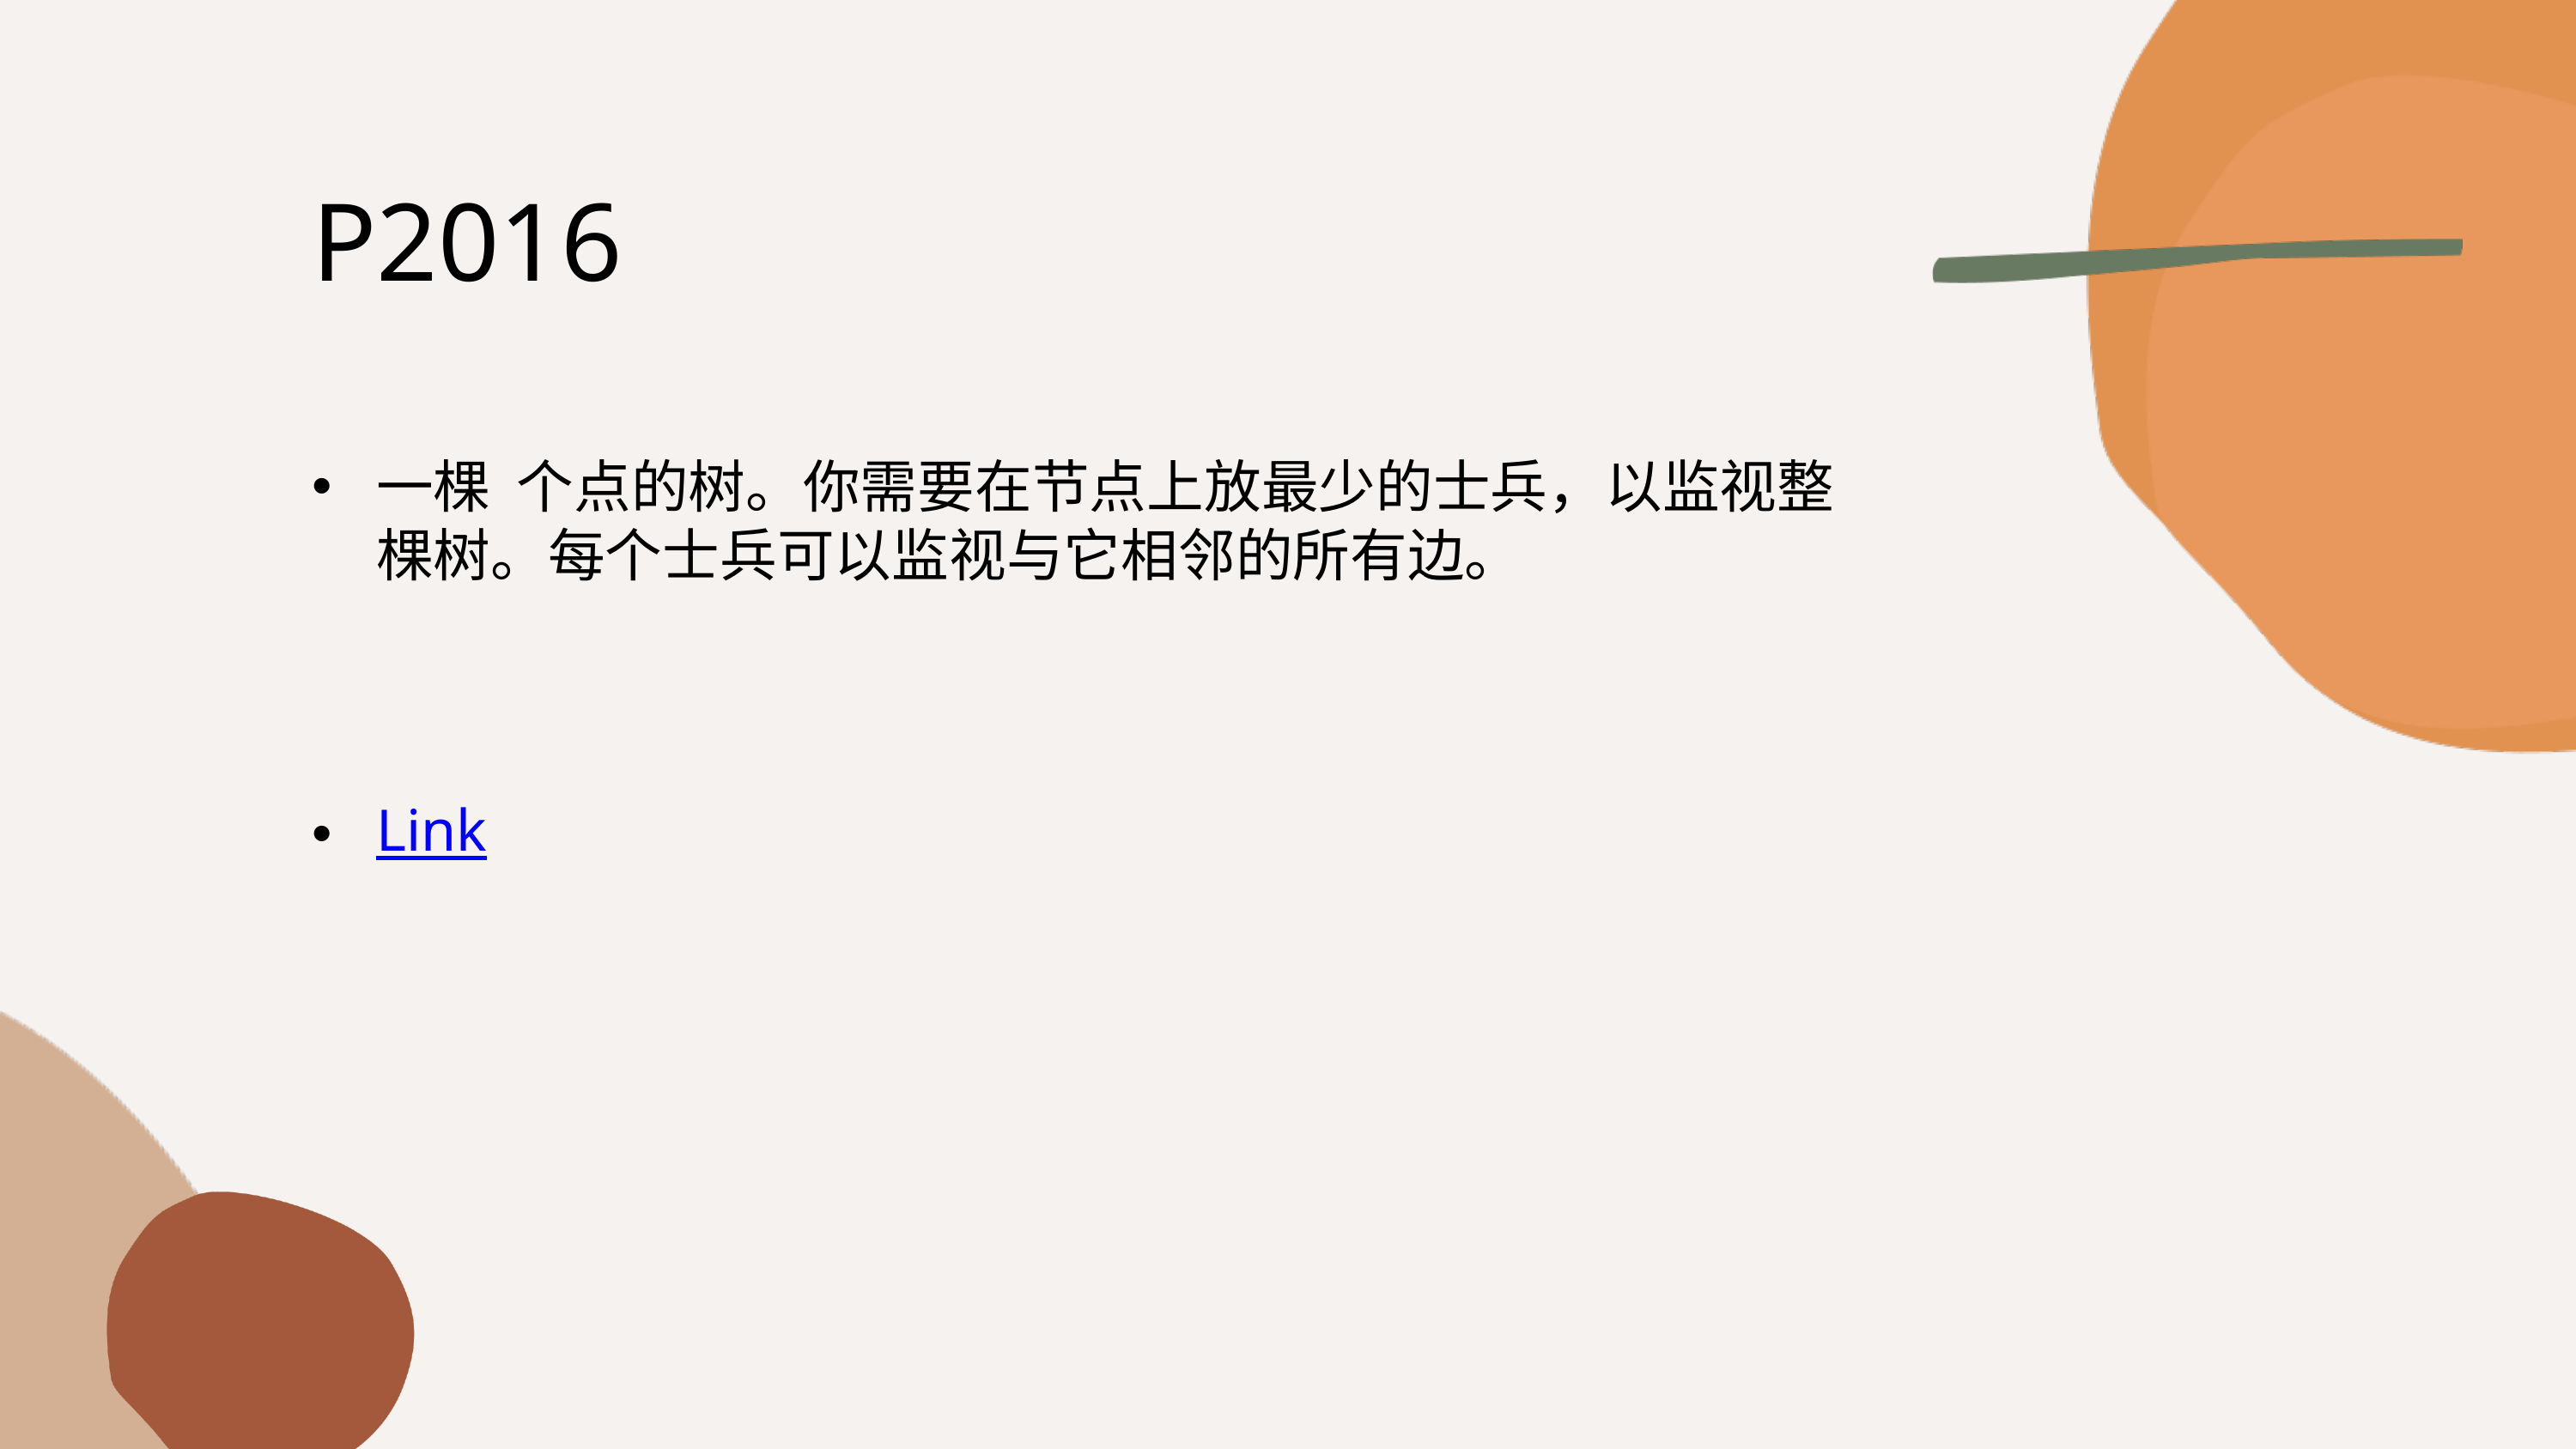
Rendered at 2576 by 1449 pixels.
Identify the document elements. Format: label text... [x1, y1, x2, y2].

picture [1931, 0, 2576, 792]
text_box P2016 [299, 167, 1211, 310]
picture [0, 794, 420, 1449]
